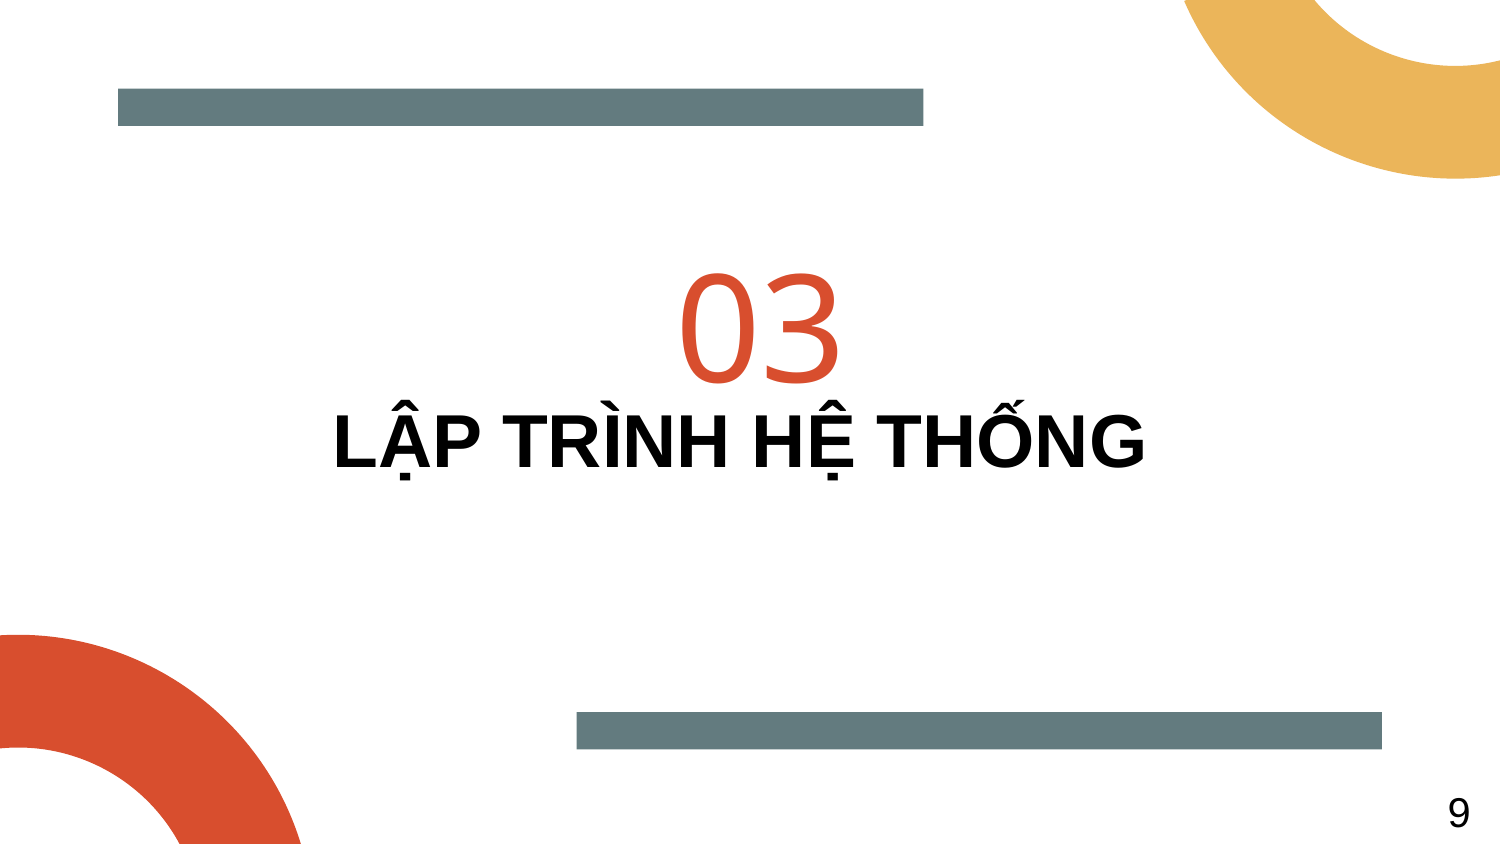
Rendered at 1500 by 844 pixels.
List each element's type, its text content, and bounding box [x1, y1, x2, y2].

text_box 03 [620, 268, 902, 377]
text_box 9 [1419, 778, 1499, 843]
text_box LẬP TRÌNH HỆ THỐNG [318, 377, 1204, 478]
